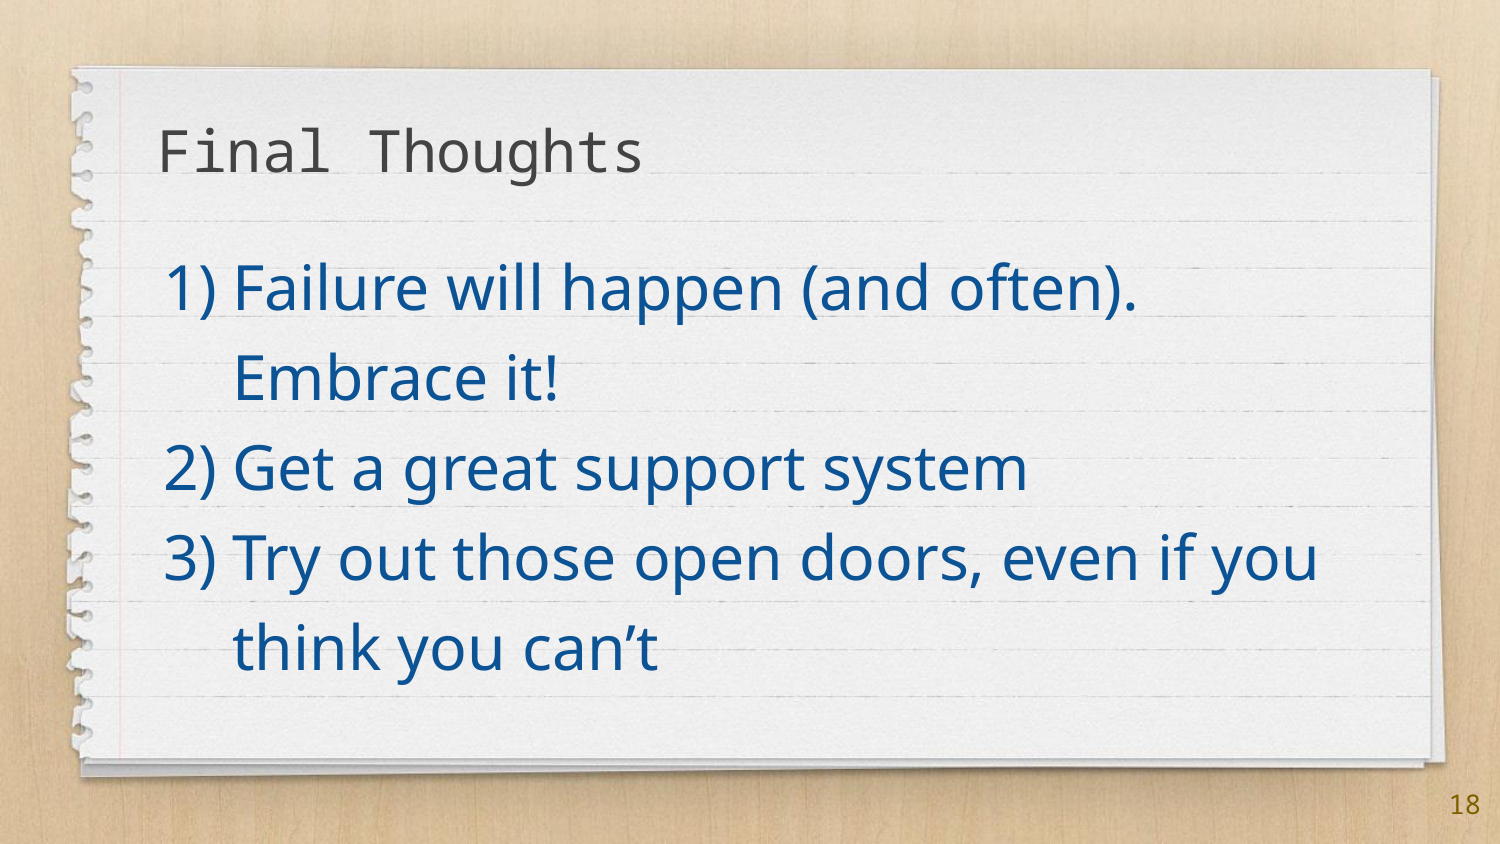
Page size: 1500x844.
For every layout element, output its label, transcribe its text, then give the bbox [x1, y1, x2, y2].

list Failure will happen (and often). Embrace it! Get a great support system Try out those open doors, even if you think you can’t [142, 218, 1415, 736]
title Final Thoughts [142, 58, 1384, 200]
picture [0, 0, 1500, 844]
slide_number 18 [1429, 767, 1500, 844]
